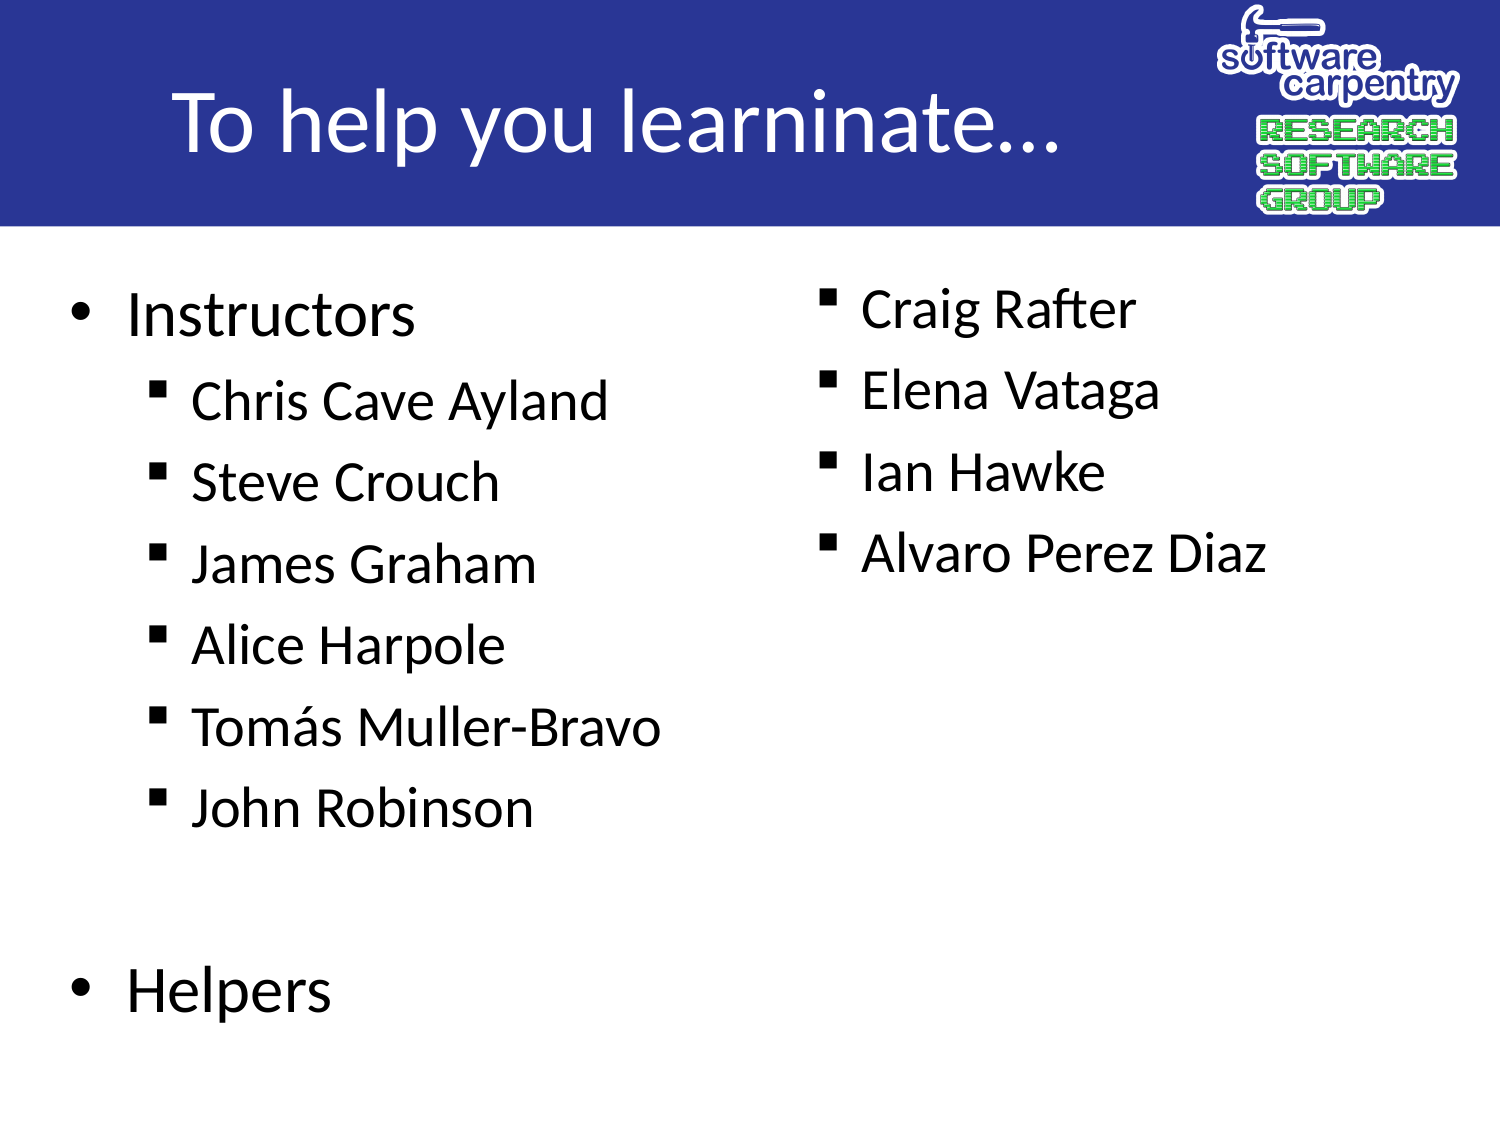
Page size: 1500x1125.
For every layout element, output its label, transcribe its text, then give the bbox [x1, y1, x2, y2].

title To help you learninate… [51, 21, 1182, 210]
list Instructors Chris Cave Ayland Steve Crouch James Graham Alice Harpole Tomás Muller-Bravo John Robinson Helpers Craig Rafter Elena Vataga Ian Hawke Alvaro Perez Diaz [54, 262, 1425, 1035]
picture [1216, 3, 1461, 108]
picture [1255, 113, 1465, 227]
